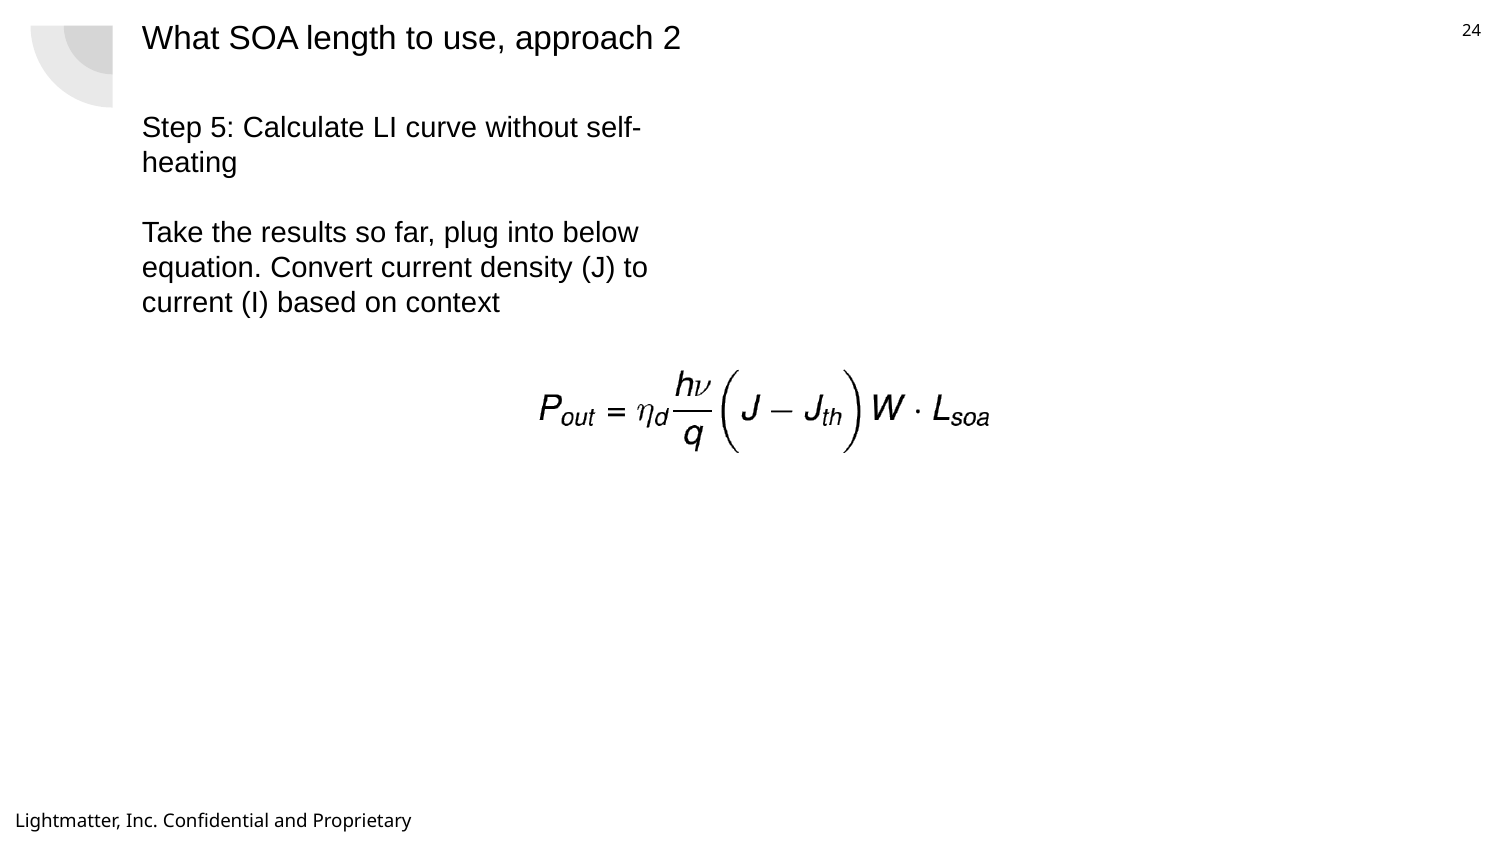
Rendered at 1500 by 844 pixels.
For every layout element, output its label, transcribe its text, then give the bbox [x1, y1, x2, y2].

title What SOA length to use, approach 2 [126, 0, 1281, 73]
picture [539, 368, 989, 453]
list Step 5: Calculate LI curve without self-heating Take the results so far, plug into below equation. Convert current density (J) to current (I) based on context [126, 93, 748, 744]
